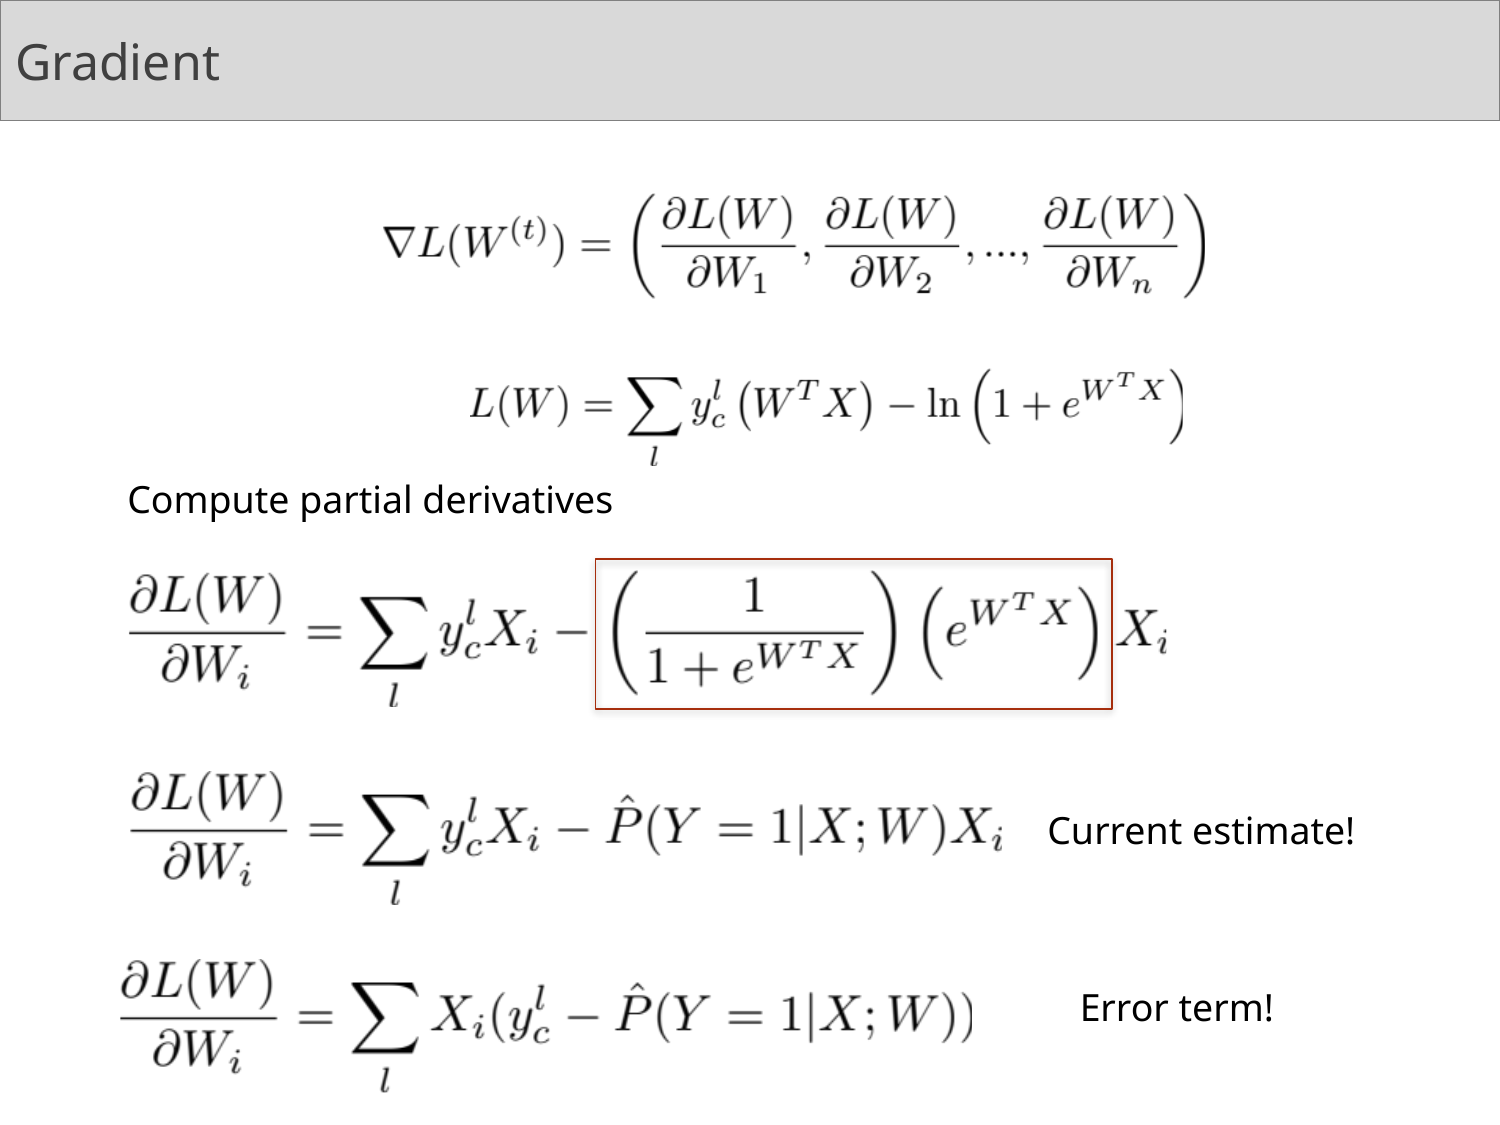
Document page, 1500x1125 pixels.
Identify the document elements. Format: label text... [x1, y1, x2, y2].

picture [469, 366, 1183, 466]
picture [119, 958, 973, 1093]
text_box Compute partial derivatives [112, 468, 1158, 529]
picture [382, 192, 1206, 299]
text_box Current estimate! [1032, 799, 1388, 860]
text_box Error term! [1065, 976, 1480, 1036]
title Gradient [0, 0, 1500, 121]
picture [128, 570, 1167, 707]
picture [128, 770, 1003, 905]
text_box [595, 558, 1113, 569]
